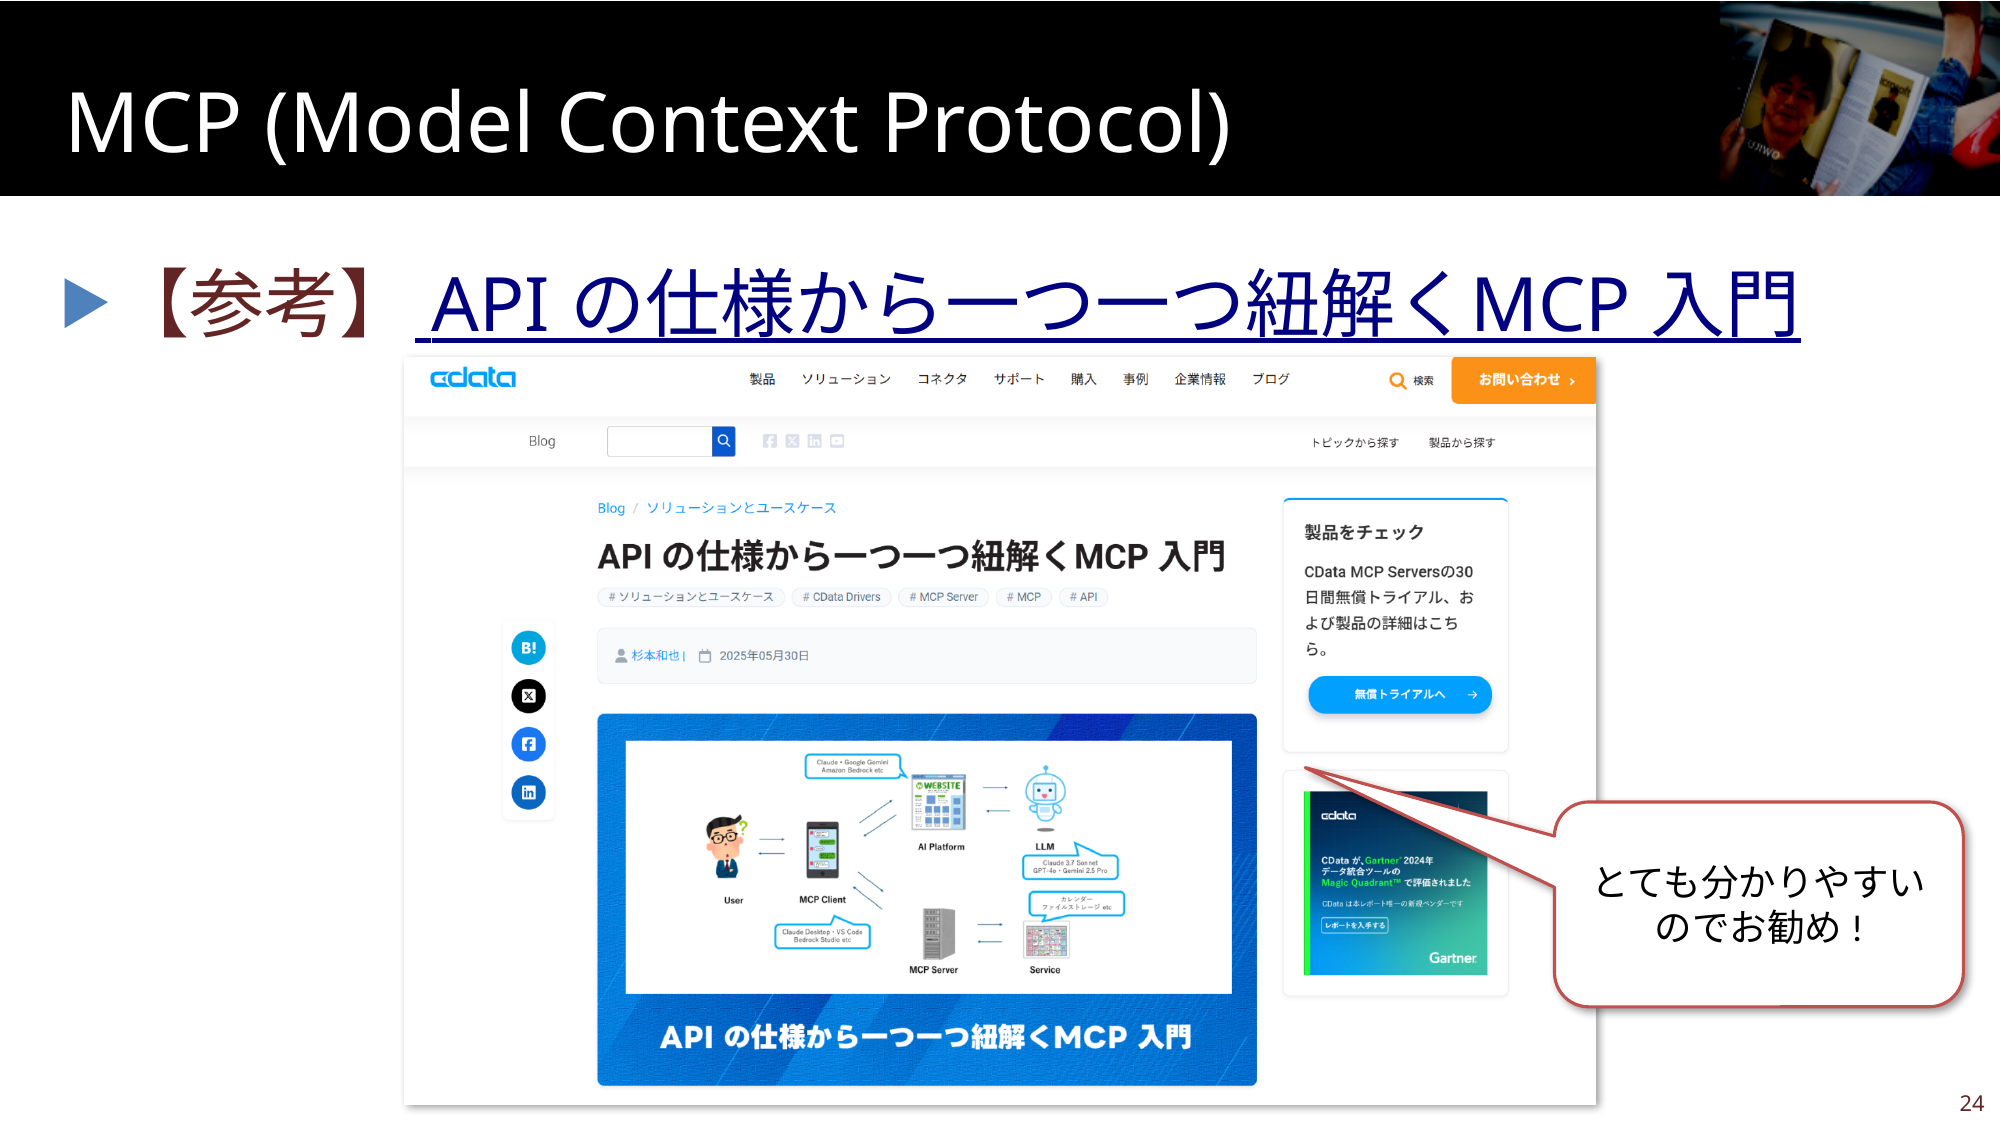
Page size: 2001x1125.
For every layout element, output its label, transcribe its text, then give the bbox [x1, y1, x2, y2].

list 【参考】 API の仕様から一つ一つ紐解くMCP 入門 [44, 195, 1956, 324]
text_box とても分かりやすいのでお勧め! [1600, 800, 1965, 1009]
picture [403, 357, 1597, 1105]
title MCP (Model Context Protocol) [49, 61, 2000, 216]
slide_number 23 [1887, 1084, 2000, 1124]
picture [0, 1, 2000, 196]
